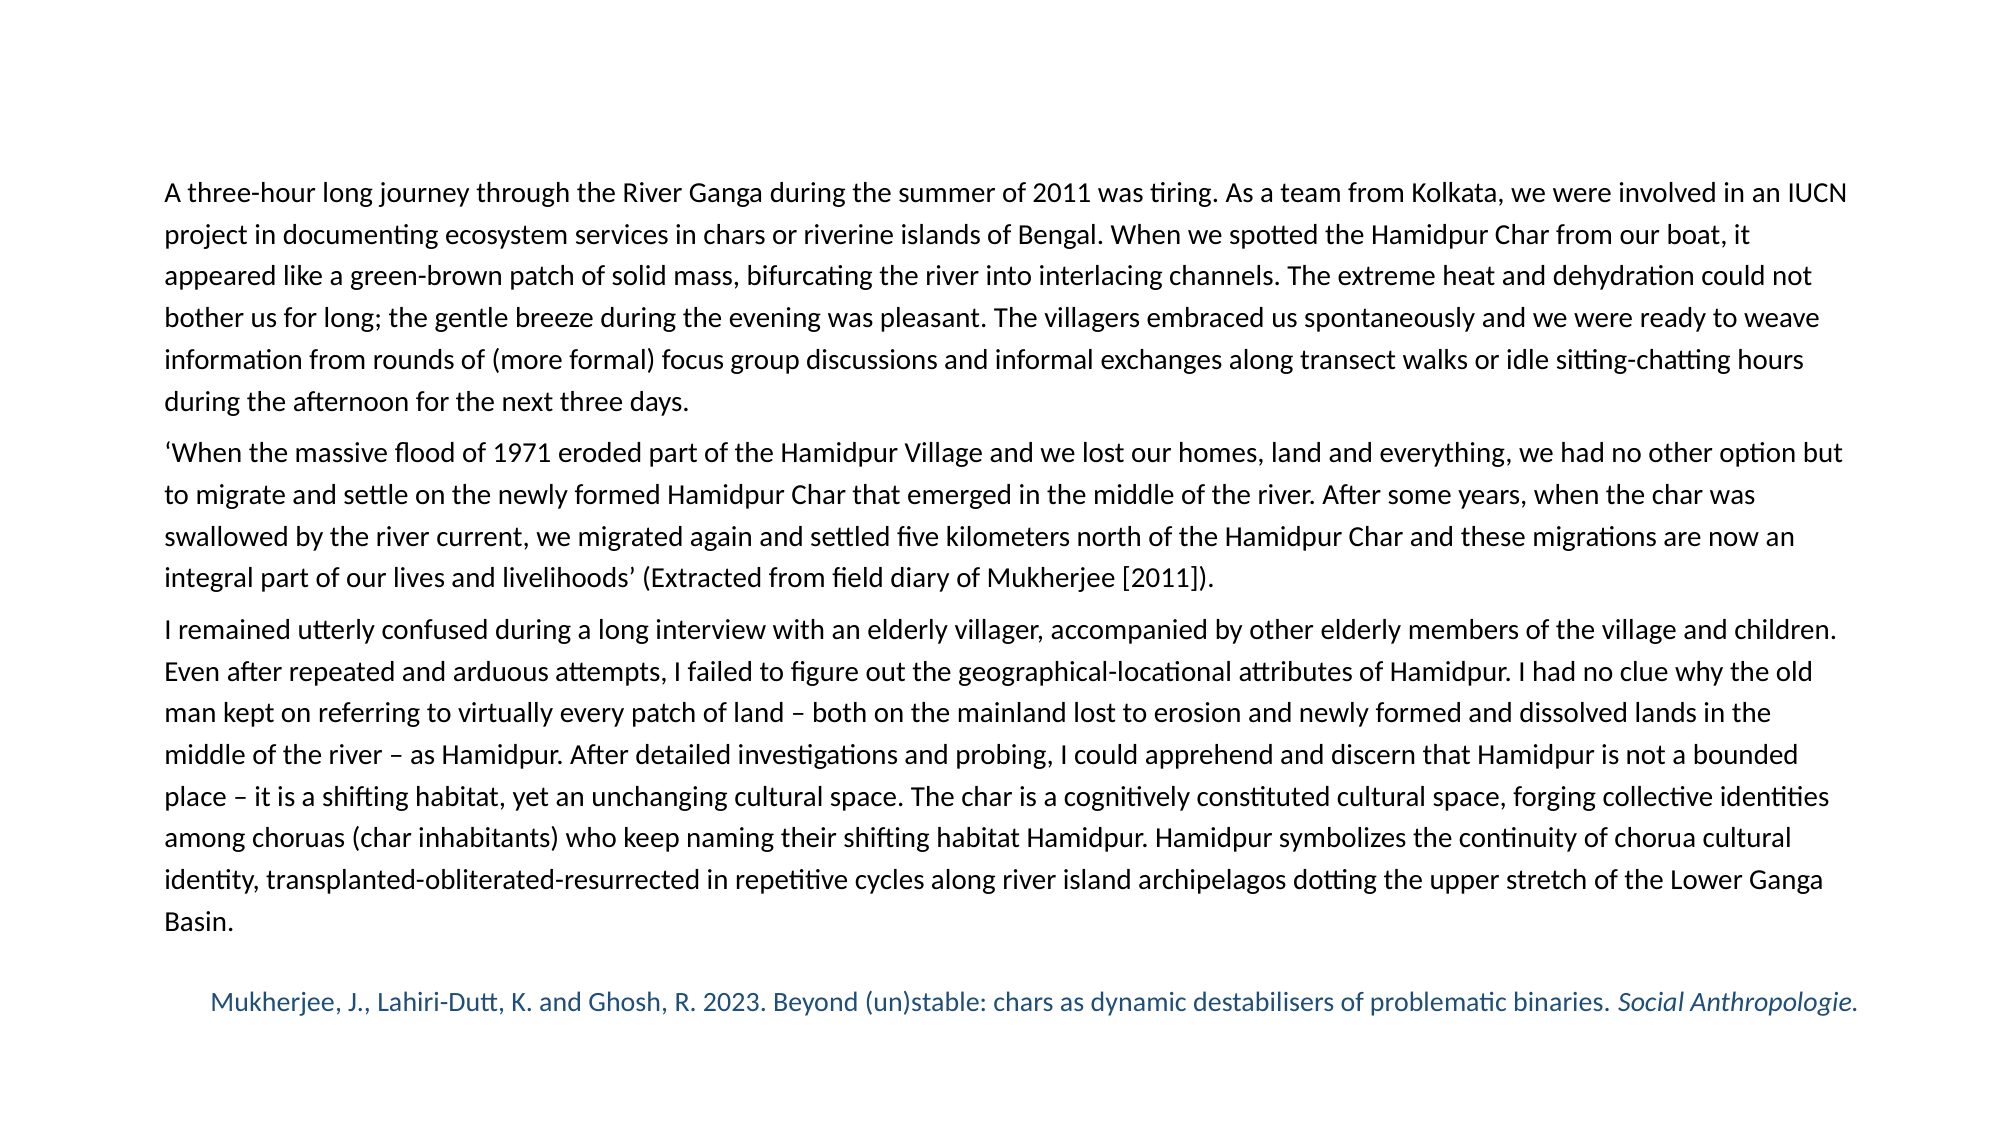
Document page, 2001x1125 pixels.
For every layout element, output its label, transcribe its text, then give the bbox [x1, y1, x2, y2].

list A three-hour long journey through the River Ganga during the summer of 2011 was tiring. As a team from Kolkata, we were involved in an IUCN project in documenting ecosystem services in chars or riverine islands of Bengal. When we spotted the Hamidpur Char from our boat, it appeared like a green-brown patch of solid mass, bifurcating the river into interlacing channels. The extreme heat and dehydration could not bother us for long; the gentle breeze during the evening was pleasant. The villagers embraced us spontaneously and we were ready to weave information from rounds of (more formal) focus group discussions and informal exchanges along transect walks or idle sitting-chatting hours during the afternoon for the next three days. ‘When the massive flood of 1971 eroded part of the Hamidpur Village and we lost our homes, land and everything, we had no other option but to migrate and settle on the newly formed Hamidpur Char that emerged in the middle of the river. After some years, when the char was swallowed by the river current, we migrated again and settled five kilometers north of the Hamidpur Char and these migrations are now an integral part of our lives and livelihoods’ (Extracted from field diary of Mukherjee [2011]). I remained utterly confused during a long interview with an elderly villager, accompanied by other elderly members of the village and children. Even after repeated and arduous attempts, I failed to figure out the geographical-locational attributes of Hamidpur. I had no clue why the old man kept on referring to virtually every patch of land – both on the mainland lost to erosion and newly formed and dissolved lands in the middle of the river – as Hamidpur. After detailed investigations and probing, I could apprehend and discern that Hamidpur is not a bounded place – it is a shifting habitat, yet an unchanging cultural space. The char is a cognitively constituted cultural space, forging collective identities among choruas (char inhabitants) who keep naming their shifting habitat Hamidpur. Hamidpur symbolizes the continuity of chorua cultural identity, transplanted-obliterated-resurrected in repetitive cycles along river island archipelagos dotting the upper stretch of the Lower Ganga Basin. Mukherjee, J., Lahiri-Dutt, K. and Ghosh, R. 2023. Beyond (un)stable: chars as dynamic destabilisers of problematic binaries. Social Anthropologie. [149, 159, 1875, 1048]
